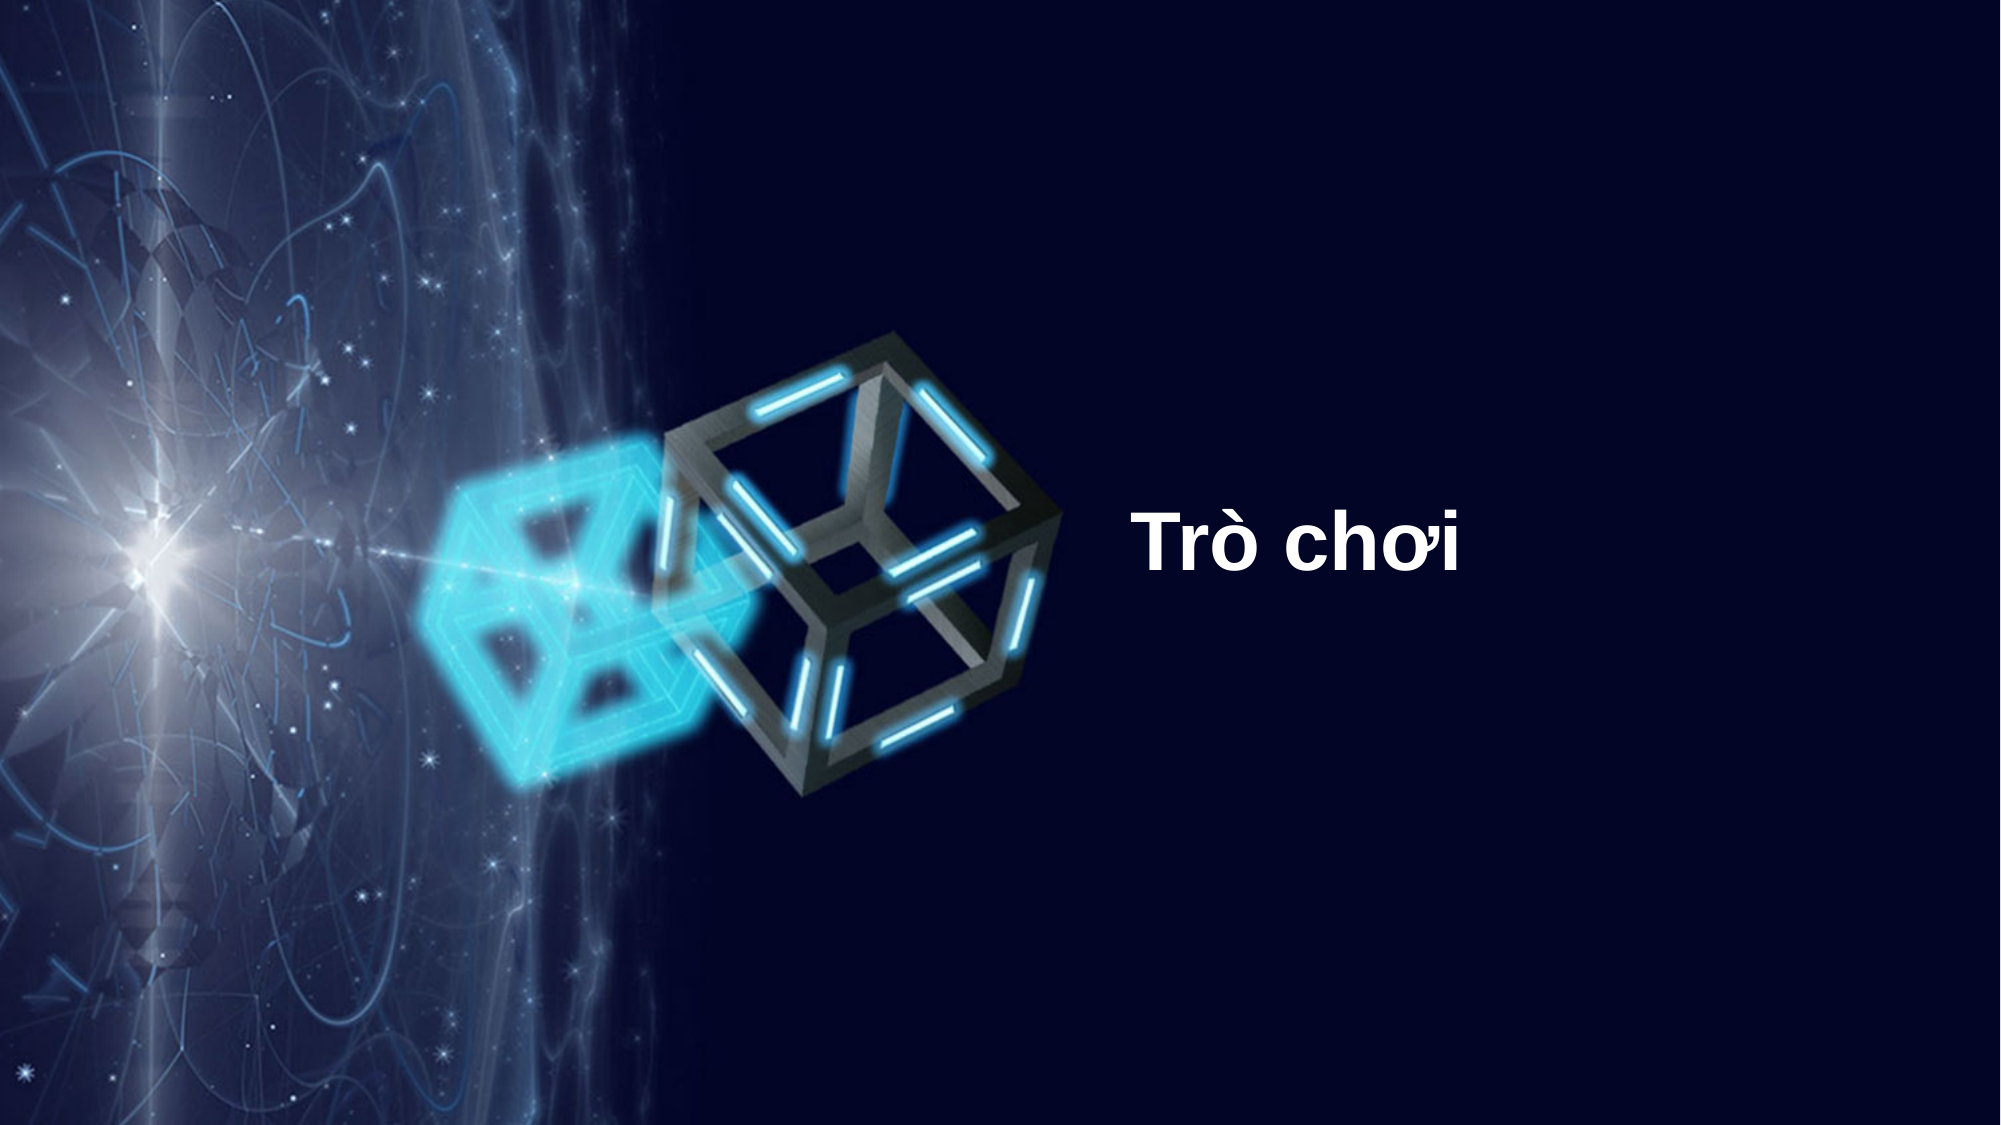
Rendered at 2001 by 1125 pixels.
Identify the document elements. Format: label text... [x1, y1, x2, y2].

text_box Trò chơi [1116, 479, 1900, 595]
picture [0, 0, 2001, 1125]
